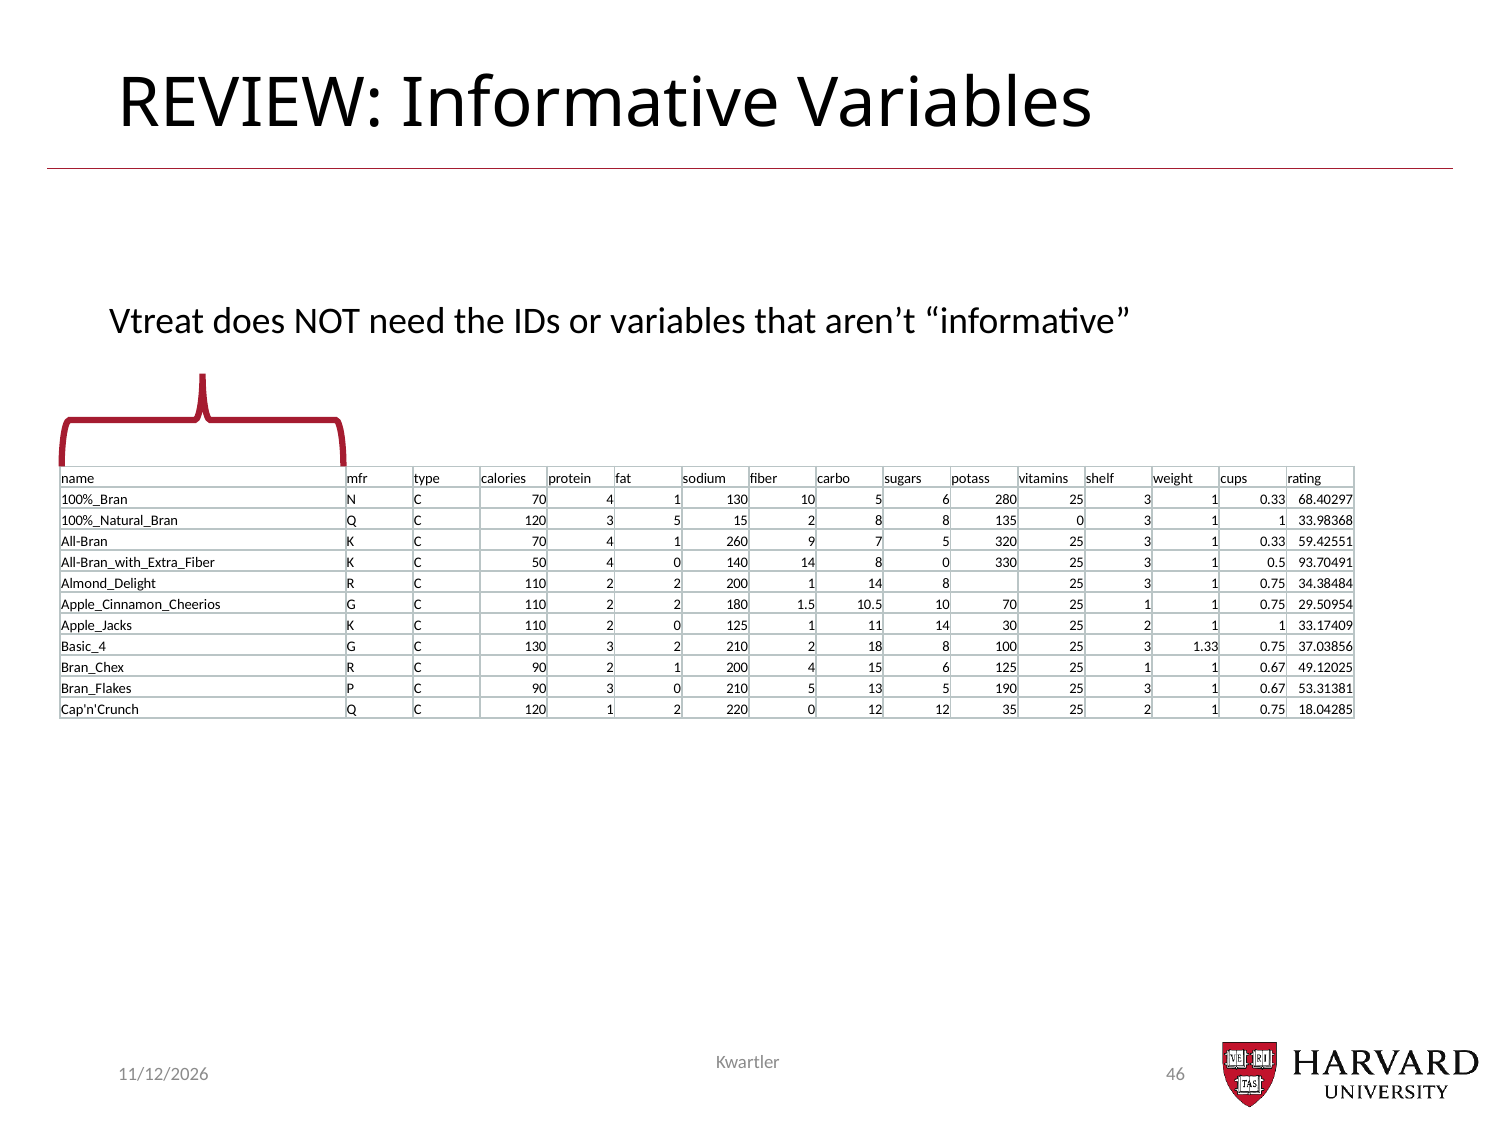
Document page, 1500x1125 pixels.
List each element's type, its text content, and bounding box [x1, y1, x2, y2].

table_cell R [347, 656, 412, 675]
table_cell Bran_Flakes [61, 677, 345, 696]
table_cell Almond_Delight [61, 572, 345, 591]
table_cell G [347, 593, 412, 612]
table_header potass [951, 467, 1017, 486]
table_cell 68.40297 [1287, 488, 1353, 507]
table_cell Apple_Jacks [61, 614, 345, 633]
table_cell Cap'n'Crunch [61, 698, 345, 717]
table_cell 12 [884, 698, 950, 717]
table_cell 120 [481, 509, 546, 528]
table_cell 14 [817, 572, 882, 591]
table_cell 100%_Bran [61, 488, 345, 507]
table_cell N [347, 488, 412, 507]
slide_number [103, 1042, 441, 1103]
table_cell 1 [1153, 551, 1218, 570]
table_cell 25 [1019, 530, 1084, 549]
table_header sodium [683, 467, 748, 486]
table_header vitamins [1019, 467, 1084, 486]
table_cell 18.04285 [1287, 698, 1353, 717]
table_cell 90 [481, 656, 546, 675]
table_cell 1 [548, 698, 614, 717]
table_header fat [615, 467, 681, 486]
table_cell 2 [548, 593, 614, 612]
table_cell 2 [1086, 614, 1151, 633]
picture [1200, 1024, 1500, 1125]
table_cell 5 [817, 488, 882, 507]
table_header cups [1220, 467, 1286, 486]
table_cell 33.98368 [1287, 509, 1353, 528]
table_cell 130 [481, 635, 546, 654]
table_cell C [414, 488, 479, 507]
table_cell 1 [1086, 593, 1151, 612]
table_cell 3 [1086, 635, 1151, 654]
table_cell 1.33 [1153, 635, 1218, 654]
table_cell 210 [683, 635, 748, 654]
table_cell C [414, 635, 479, 654]
table_cell 1 [750, 614, 815, 633]
table_cell 37.03856 [1287, 635, 1353, 654]
table_cell 1 [1153, 656, 1218, 675]
table_cell 2 [615, 593, 681, 612]
table_cell 8 [817, 551, 882, 570]
table_cell K [347, 614, 412, 633]
table_header sugars [884, 467, 950, 486]
table_cell C [414, 698, 479, 717]
table_cell 220 [683, 698, 748, 717]
table_cell 0 [750, 698, 815, 717]
table_cell P [347, 677, 412, 696]
table_cell 3 [548, 635, 614, 654]
table_header type [414, 467, 479, 486]
table_cell 135 [951, 509, 1017, 528]
table_cell 59.42551 [1287, 530, 1353, 549]
table_cell 5 [884, 530, 950, 549]
table_cell 125 [683, 614, 748, 633]
table_cell 1 [615, 656, 681, 675]
table_cell 25 [1019, 635, 1084, 654]
table_cell 14 [884, 614, 950, 633]
table_cell 6 [884, 656, 950, 675]
table_cell 130 [683, 488, 748, 507]
table_header calories [481, 467, 546, 486]
table_cell 1 [1153, 488, 1218, 507]
table_cell 4 [548, 551, 614, 570]
table_cell 8 [884, 635, 950, 654]
table_cell 4 [548, 530, 614, 549]
table_cell 2 [750, 635, 815, 654]
table_cell 200 [683, 656, 748, 675]
table_cell 13 [817, 677, 882, 696]
table_cell 1 [1153, 614, 1218, 633]
table_cell 33.17409 [1287, 614, 1353, 633]
table_cell 125 [951, 656, 1017, 675]
table_cell 0 [615, 677, 681, 696]
table_cell 100%_Natural_Bran [61, 509, 345, 528]
table_cell 180 [683, 593, 748, 612]
table_cell All-Bran_with_Extra_Fiber [61, 551, 345, 570]
table_cell 34.38484 [1287, 572, 1353, 591]
table_cell 30 [951, 614, 1017, 633]
table_cell 2 [548, 614, 614, 633]
table_cell 3 [1086, 677, 1151, 696]
table_cell 12 [817, 698, 882, 717]
table_cell 1 [1220, 614, 1286, 633]
text_box Vtreat does NOT need the IDs or variables that aren’t “informative” [94, 288, 1147, 349]
table_cell 280 [951, 488, 1017, 507]
table_cell 25 [1019, 488, 1084, 507]
table_cell 70 [951, 593, 1017, 612]
table_cell C [414, 656, 479, 675]
table_cell 0.75 [1220, 698, 1286, 717]
table_cell 18 [817, 635, 882, 654]
table_cell 3 [1086, 551, 1151, 570]
table_cell C [414, 530, 479, 549]
table_cell 25 [1019, 656, 1084, 675]
table_cell 120 [481, 698, 546, 717]
table_cell C [414, 677, 479, 696]
table_cell 2 [615, 698, 681, 717]
table_header shelf [1086, 467, 1151, 486]
table_cell 190 [951, 677, 1017, 696]
table_cell 25 [1019, 572, 1084, 591]
table_cell 110 [481, 572, 546, 591]
table_cell 100 [951, 635, 1017, 654]
table_cell 2 [615, 635, 681, 654]
table_cell 25 [1019, 698, 1084, 717]
table_cell 29.50954 [1287, 593, 1353, 612]
table_cell 140 [683, 551, 748, 570]
table_cell All-Bran [61, 530, 345, 549]
slide_number 46 [1059, 1042, 1200, 1103]
table_cell 53.31381 [1287, 677, 1353, 696]
table_cell 4 [750, 656, 815, 675]
table_cell 110 [481, 593, 546, 612]
table_cell 1.5 [750, 593, 815, 612]
table_cell 210 [683, 677, 748, 696]
table_cell C [414, 593, 479, 612]
table_cell 1 [1153, 677, 1218, 696]
table_cell 200 [683, 572, 748, 591]
table_cell 0 [615, 614, 681, 633]
table_cell 1 [1153, 593, 1218, 612]
table_cell 5 [750, 677, 815, 696]
table_cell 3 [548, 509, 614, 528]
table_cell 2 [548, 656, 614, 675]
table_cell 1 [1153, 698, 1218, 717]
table_cell 15 [683, 509, 748, 528]
table_header mfr [347, 467, 412, 486]
table_cell R [347, 572, 412, 591]
table_cell 0.5 [1220, 551, 1286, 570]
table_cell Bran_Chex [61, 656, 345, 675]
table_header carbo [817, 467, 882, 486]
table_cell 10 [884, 593, 950, 612]
table_cell 2 [1086, 698, 1151, 717]
table_cell C [414, 551, 479, 570]
table_cell 35 [951, 698, 1017, 717]
table_header weight [1153, 467, 1218, 486]
title REVIEW: Informative Variables [103, 59, 1397, 157]
table_cell 260 [683, 530, 748, 549]
table_cell 70 [481, 488, 546, 507]
table_cell C [414, 572, 479, 591]
table_cell K [347, 551, 412, 570]
table_cell 93.70491 [1287, 551, 1353, 570]
table_cell 9 [750, 530, 815, 549]
table_cell 25 [1019, 677, 1084, 696]
table_cell 50 [481, 551, 546, 570]
table_cell 70 [481, 530, 546, 549]
table_cell 4 [548, 488, 614, 507]
table_cell 3 [1086, 488, 1151, 507]
table_cell 1 [615, 530, 681, 549]
table_cell 1 [1153, 572, 1218, 591]
table_cell 8 [884, 572, 950, 591]
table_cell [951, 572, 1017, 591]
table_cell 1 [615, 488, 681, 507]
table_cell 1 [1220, 509, 1286, 528]
table_cell 2 [548, 572, 614, 591]
table_cell 110 [481, 614, 546, 633]
table_cell Apple_Cinnamon_Cheerios [61, 593, 345, 612]
table_cell 8 [884, 509, 950, 528]
table_cell 0.33 [1220, 488, 1286, 507]
table_cell 11 [817, 614, 882, 633]
table_cell 10.5 [817, 593, 882, 612]
table_cell 1 [750, 572, 815, 591]
table_cell 1 [1086, 656, 1151, 675]
table_cell 14 [750, 551, 815, 570]
table_cell 10 [750, 488, 815, 507]
table_cell 49.12025 [1287, 656, 1353, 675]
table_header protein [548, 467, 614, 486]
table_cell 0.67 [1220, 677, 1286, 696]
table_cell 330 [951, 551, 1017, 570]
table_cell 25 [1019, 593, 1084, 612]
table_cell 0 [884, 551, 950, 570]
table_cell 7 [817, 530, 882, 549]
table_cell 0.75 [1220, 593, 1286, 612]
table_cell 0 [1019, 509, 1084, 528]
table_cell 0 [615, 551, 681, 570]
table_cell 6 [884, 488, 950, 507]
table_cell 0.75 [1220, 635, 1286, 654]
text_box Kwartler [496, 1042, 1004, 1103]
table_cell K [347, 530, 412, 549]
table_cell Q [347, 509, 412, 528]
table_cell C [414, 614, 479, 633]
table_cell 0.33 [1220, 530, 1286, 549]
table_cell G [347, 635, 412, 654]
table_cell 5 [615, 509, 681, 528]
table_cell 3 [548, 677, 614, 696]
table_cell 3 [1086, 530, 1151, 549]
table_cell Q [347, 698, 412, 717]
table_header rating [1287, 467, 1353, 486]
table_cell 2 [750, 509, 815, 528]
table_cell 1 [1153, 509, 1218, 528]
table_cell C [414, 509, 479, 528]
table_cell 1 [1153, 530, 1218, 549]
table_cell 25 [1019, 614, 1084, 633]
table_cell Basic_4 [61, 635, 345, 654]
table_cell 0.75 [1220, 572, 1286, 591]
table_header fiber [750, 467, 815, 486]
table_cell 0.67 [1220, 656, 1286, 675]
table_cell 5 [884, 677, 950, 696]
table_cell 25 [1019, 551, 1084, 570]
table_cell 2 [615, 572, 681, 591]
table_cell 90 [481, 677, 546, 696]
table_cell 3 [1086, 509, 1151, 528]
table_cell 15 [817, 656, 882, 675]
table_cell 3 [1086, 572, 1151, 591]
text_box [61, 373, 344, 467]
table_header name [61, 467, 345, 486]
table_cell 320 [951, 530, 1017, 549]
table_cell 8 [817, 509, 882, 528]
